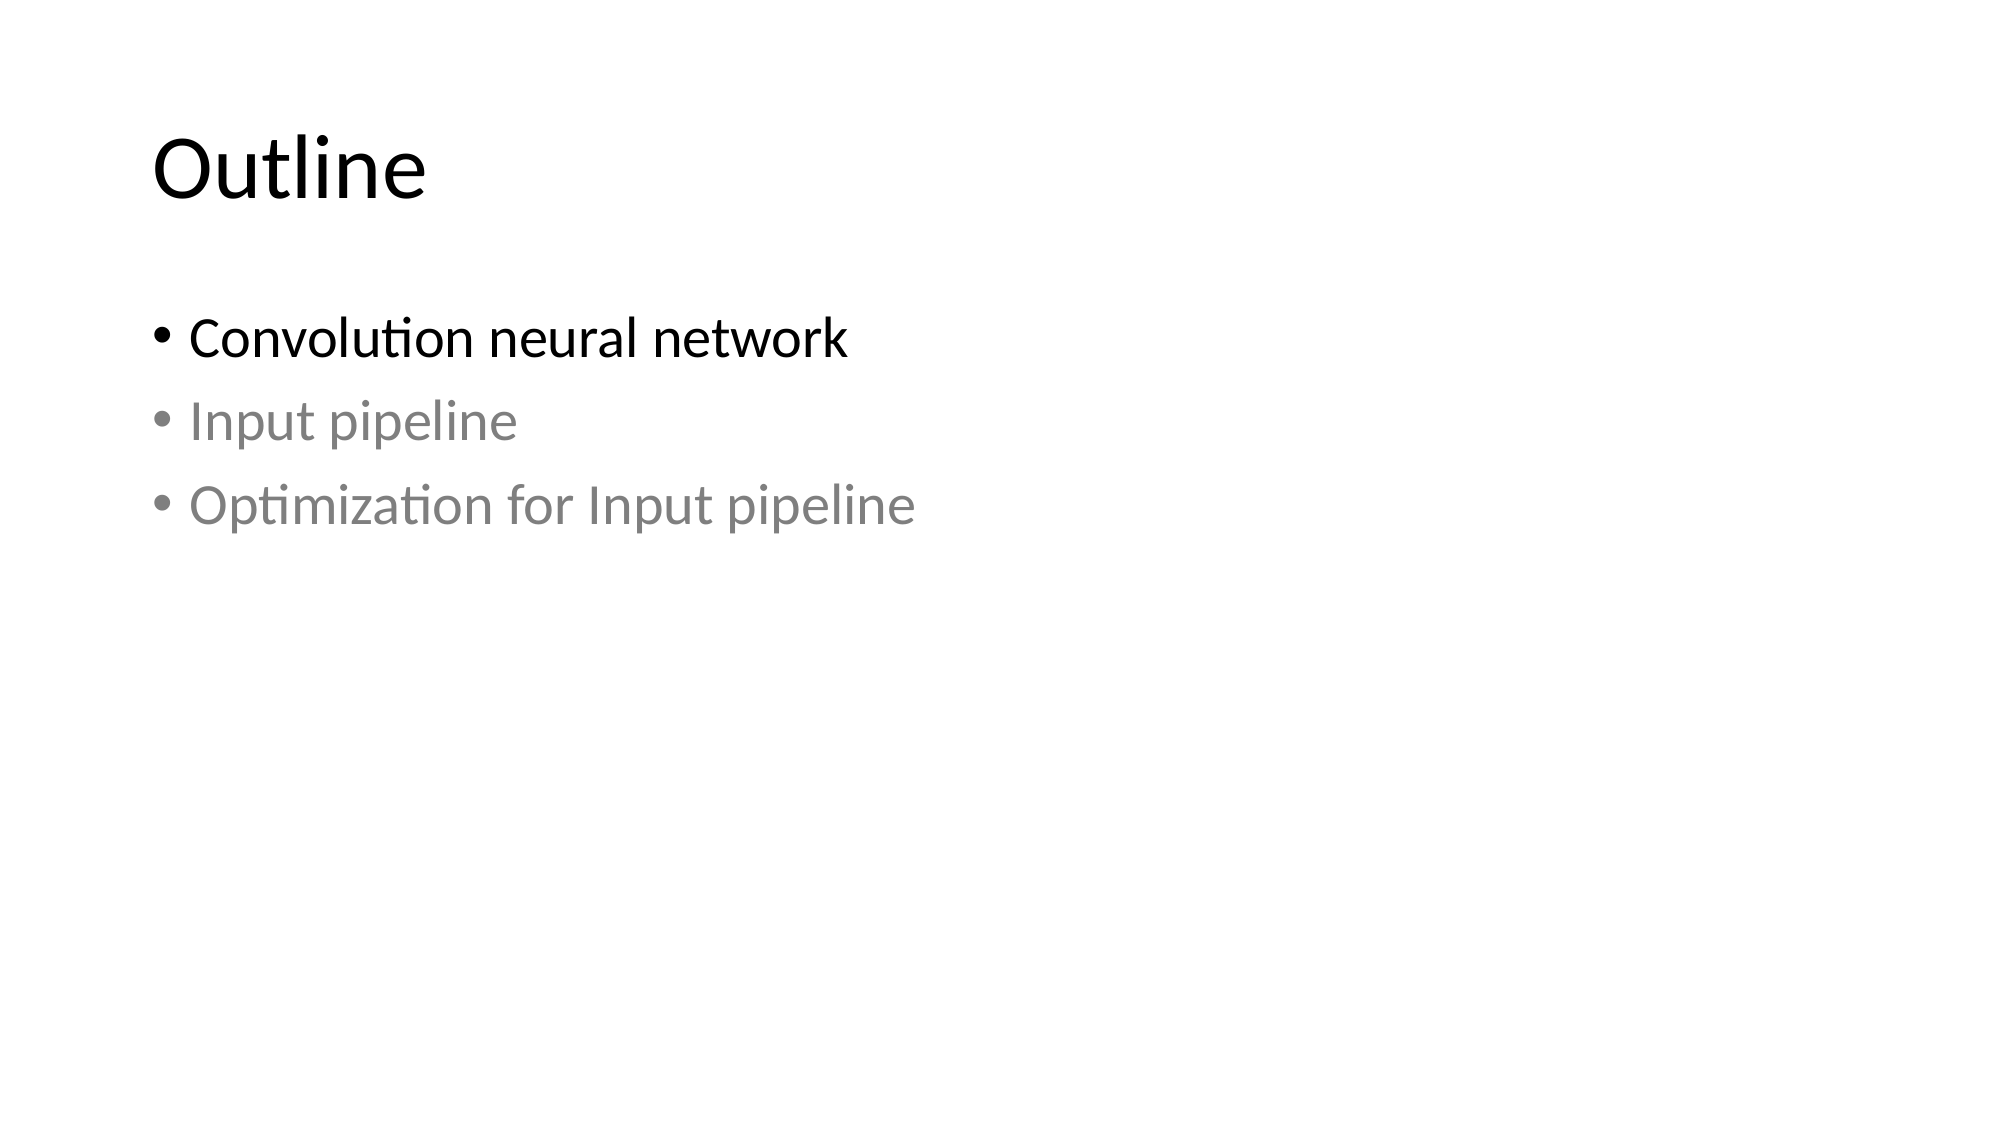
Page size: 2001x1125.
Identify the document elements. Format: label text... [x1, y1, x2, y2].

list Convolution neural network Input pipeline Optimization for Input pipeline [137, 299, 1863, 1014]
title Outline [137, 59, 1863, 278]
